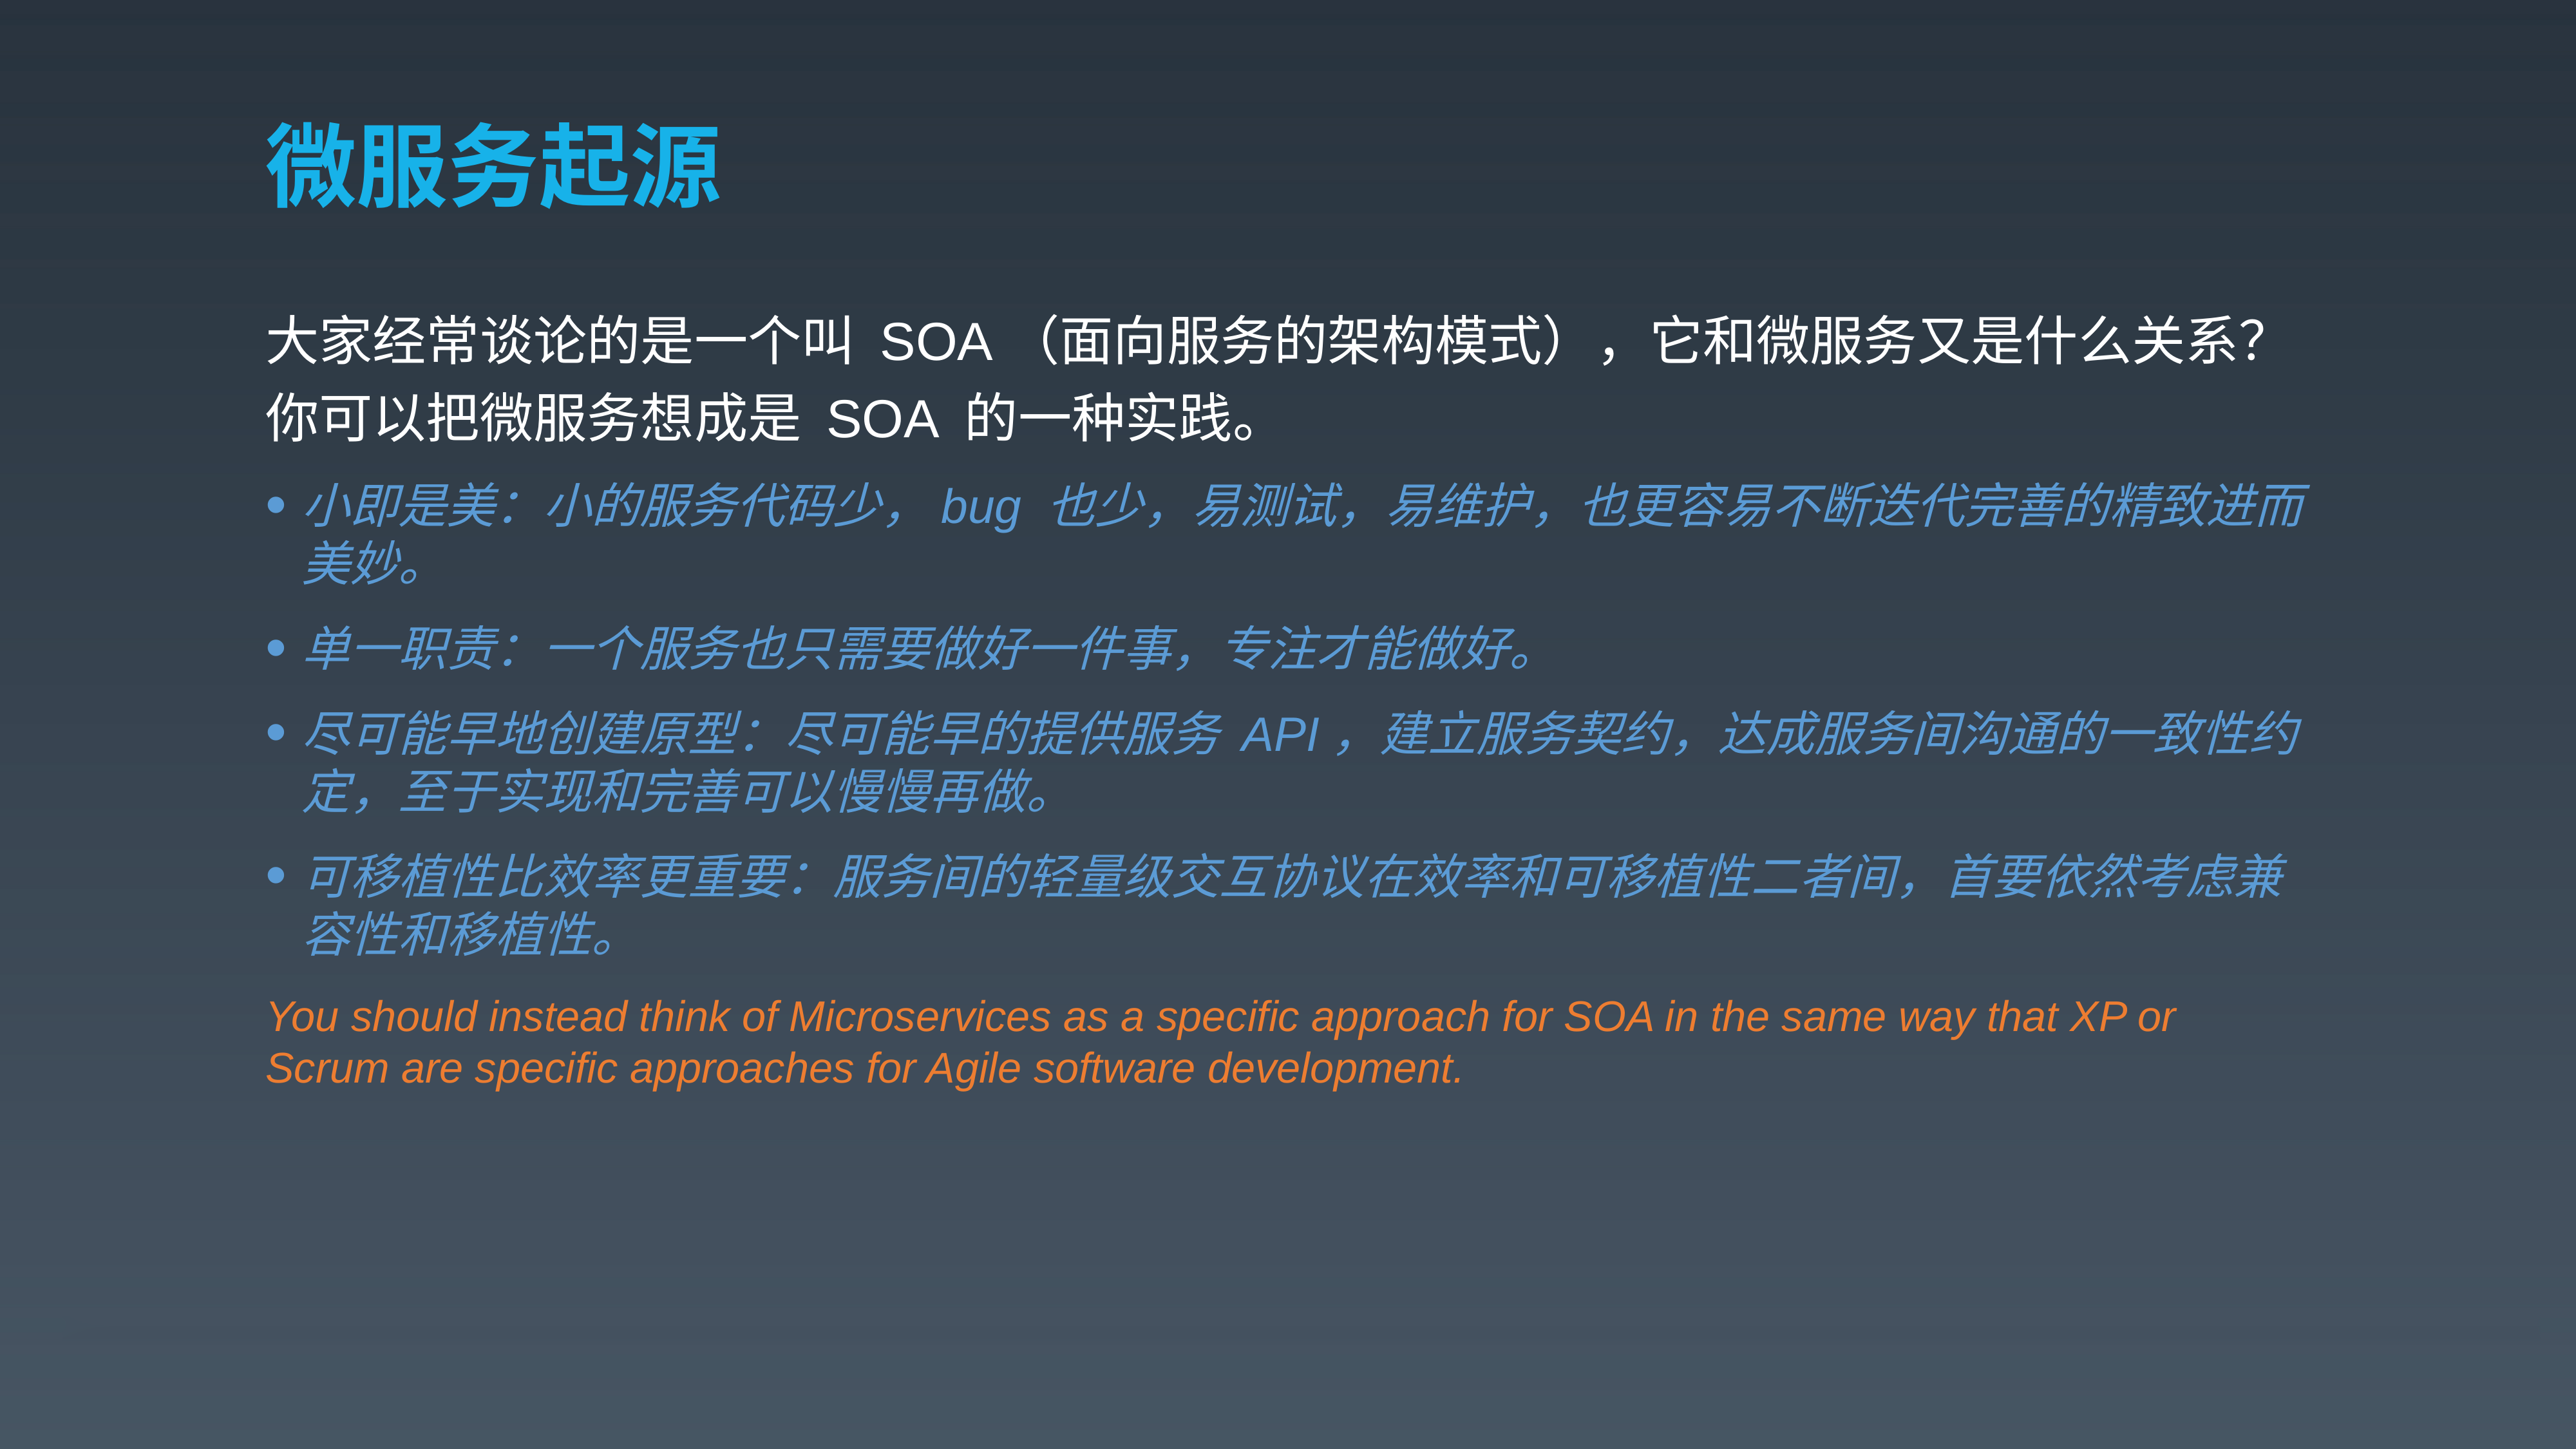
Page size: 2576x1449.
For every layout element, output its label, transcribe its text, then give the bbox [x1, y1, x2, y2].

list 大家经常谈论的是一个叫 SOA（面向服务的架构模式），它和微服务又是什么关系？你可以把微服务想成是 SOA 的一种实践。 小即是美：小的服务代码少，bug 也少，易测试，易维护，也更容易不断迭代完善的精致进而美妙。 单一职责：一个服务也只需要做好一件事，专注才能做好。 尽可能早地创建原型：尽可能早的提供服务 API，建立服务契约，达成服务间沟通的一致性约定，至于实现和完善可以慢慢再做。 可移植性比效率更重要：服务间的轻量级交互协议在效率和可移植性二者间，首要依然考虑兼容性和移植性。 You should instead think of Microservices as a specific approach for SOA in the same way that XP or Scrum are specific approaches for Agile software development. [260, 288, 2316, 1369]
title 微服务起源 [260, 103, 2316, 243]
picture [0, 0, 2576, 1449]
